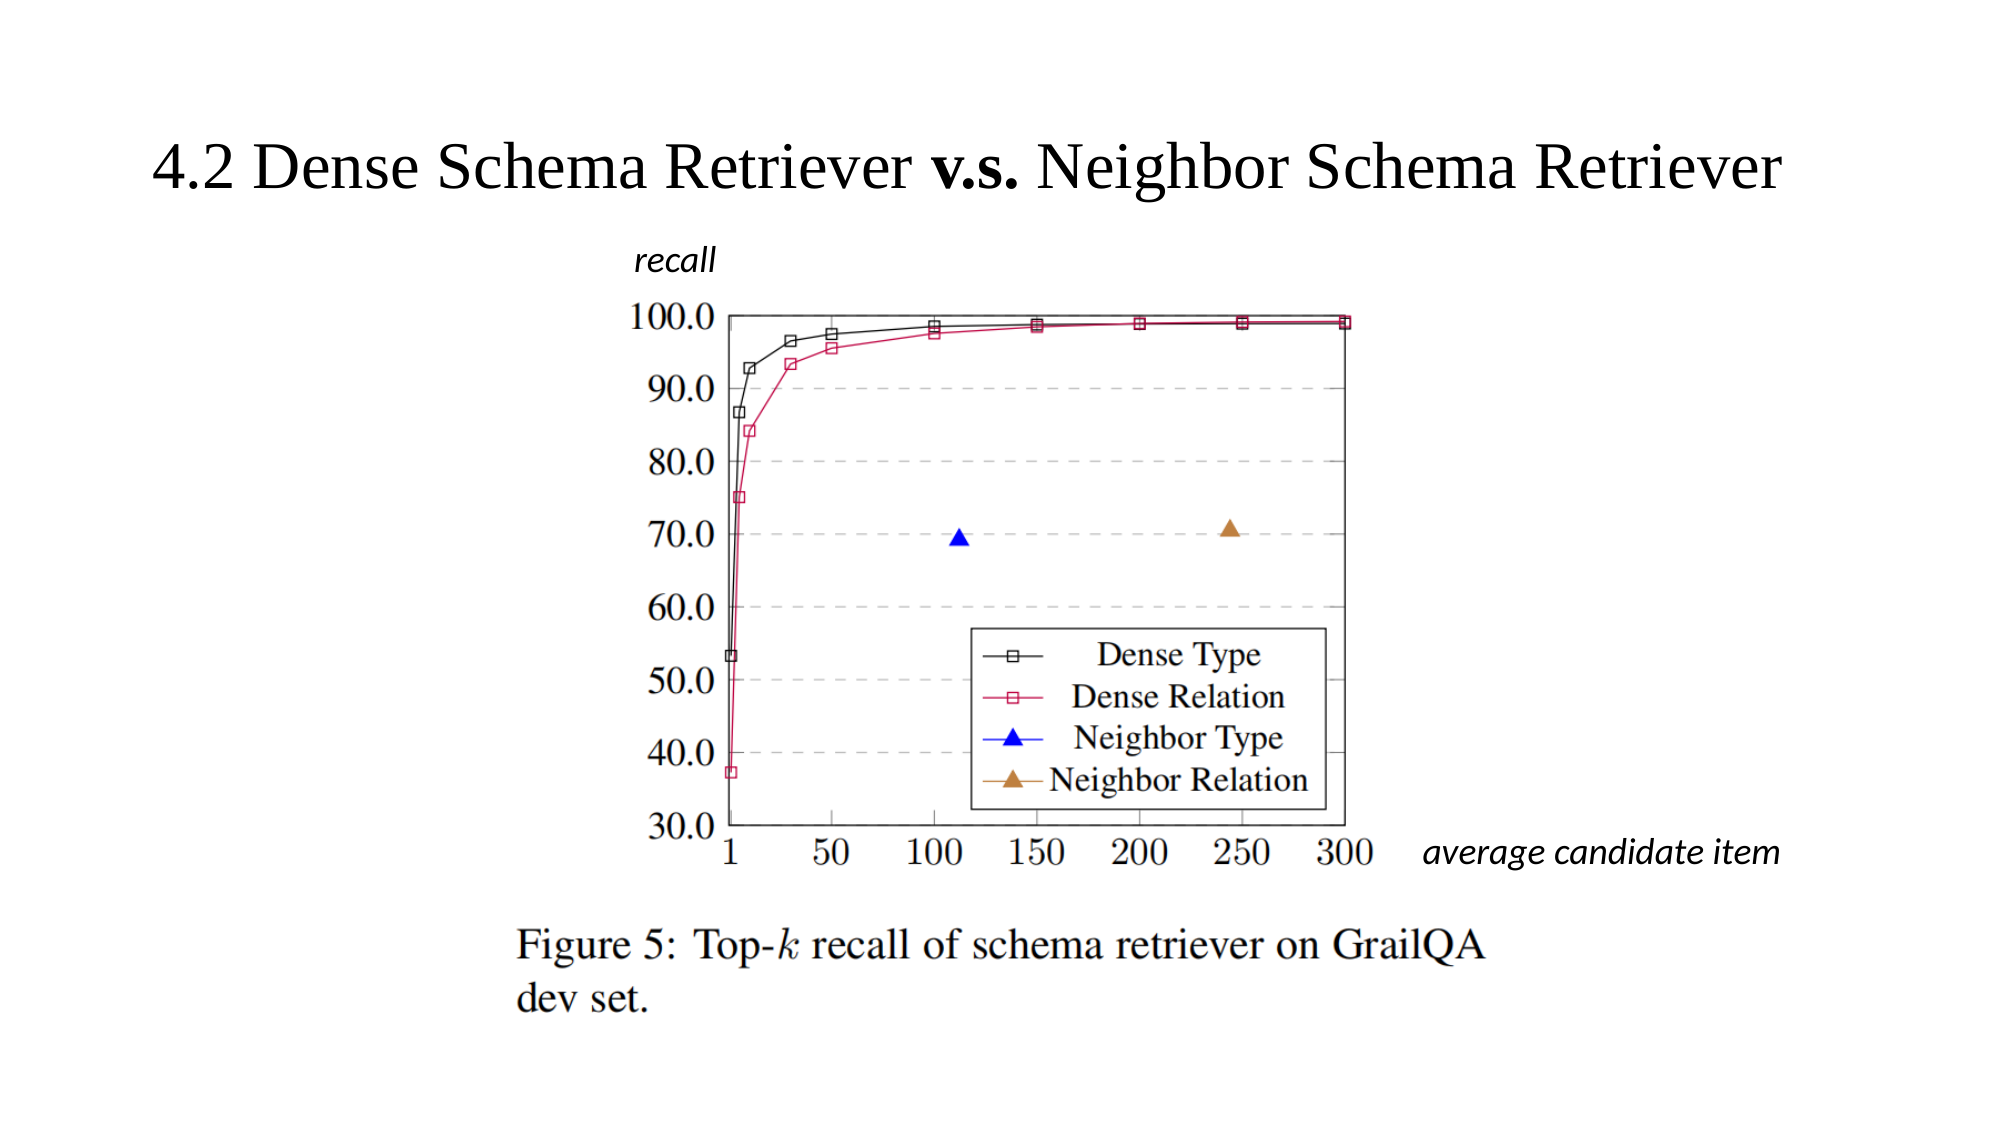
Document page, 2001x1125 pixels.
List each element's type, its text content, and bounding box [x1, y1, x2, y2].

text_box recall [619, 227, 732, 288]
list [511, 299, 1489, 1014]
title 4.2 Dense Schema Retriever v.s. Neighbor Schema Retriever [137, 59, 1863, 278]
text_box average candidate item [1489, 819, 1797, 879]
